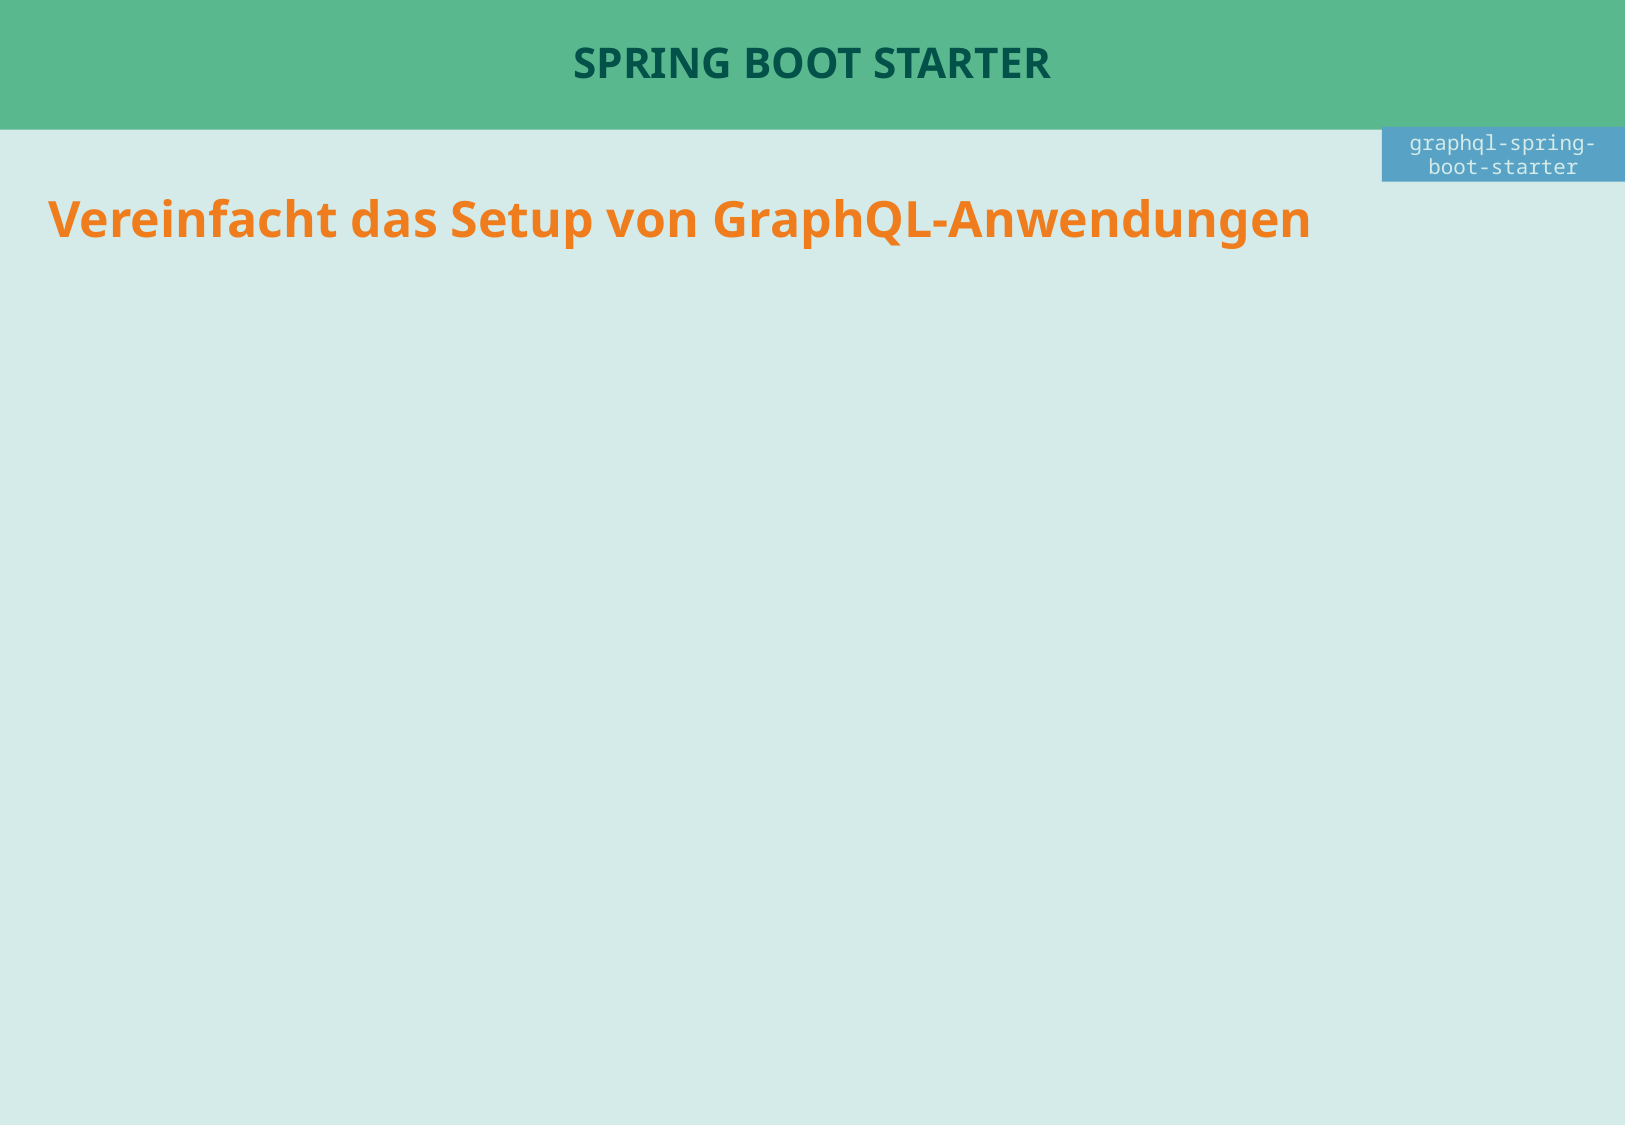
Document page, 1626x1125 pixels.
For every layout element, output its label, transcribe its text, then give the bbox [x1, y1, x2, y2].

text_box graphql-spring-boot-starter [1381, 126, 1625, 183]
text_box Vereinfacht das Setup von GraphQL-Anwendungen [33, 168, 1594, 327]
title Spring Boot Starter [0, 0, 1625, 130]
